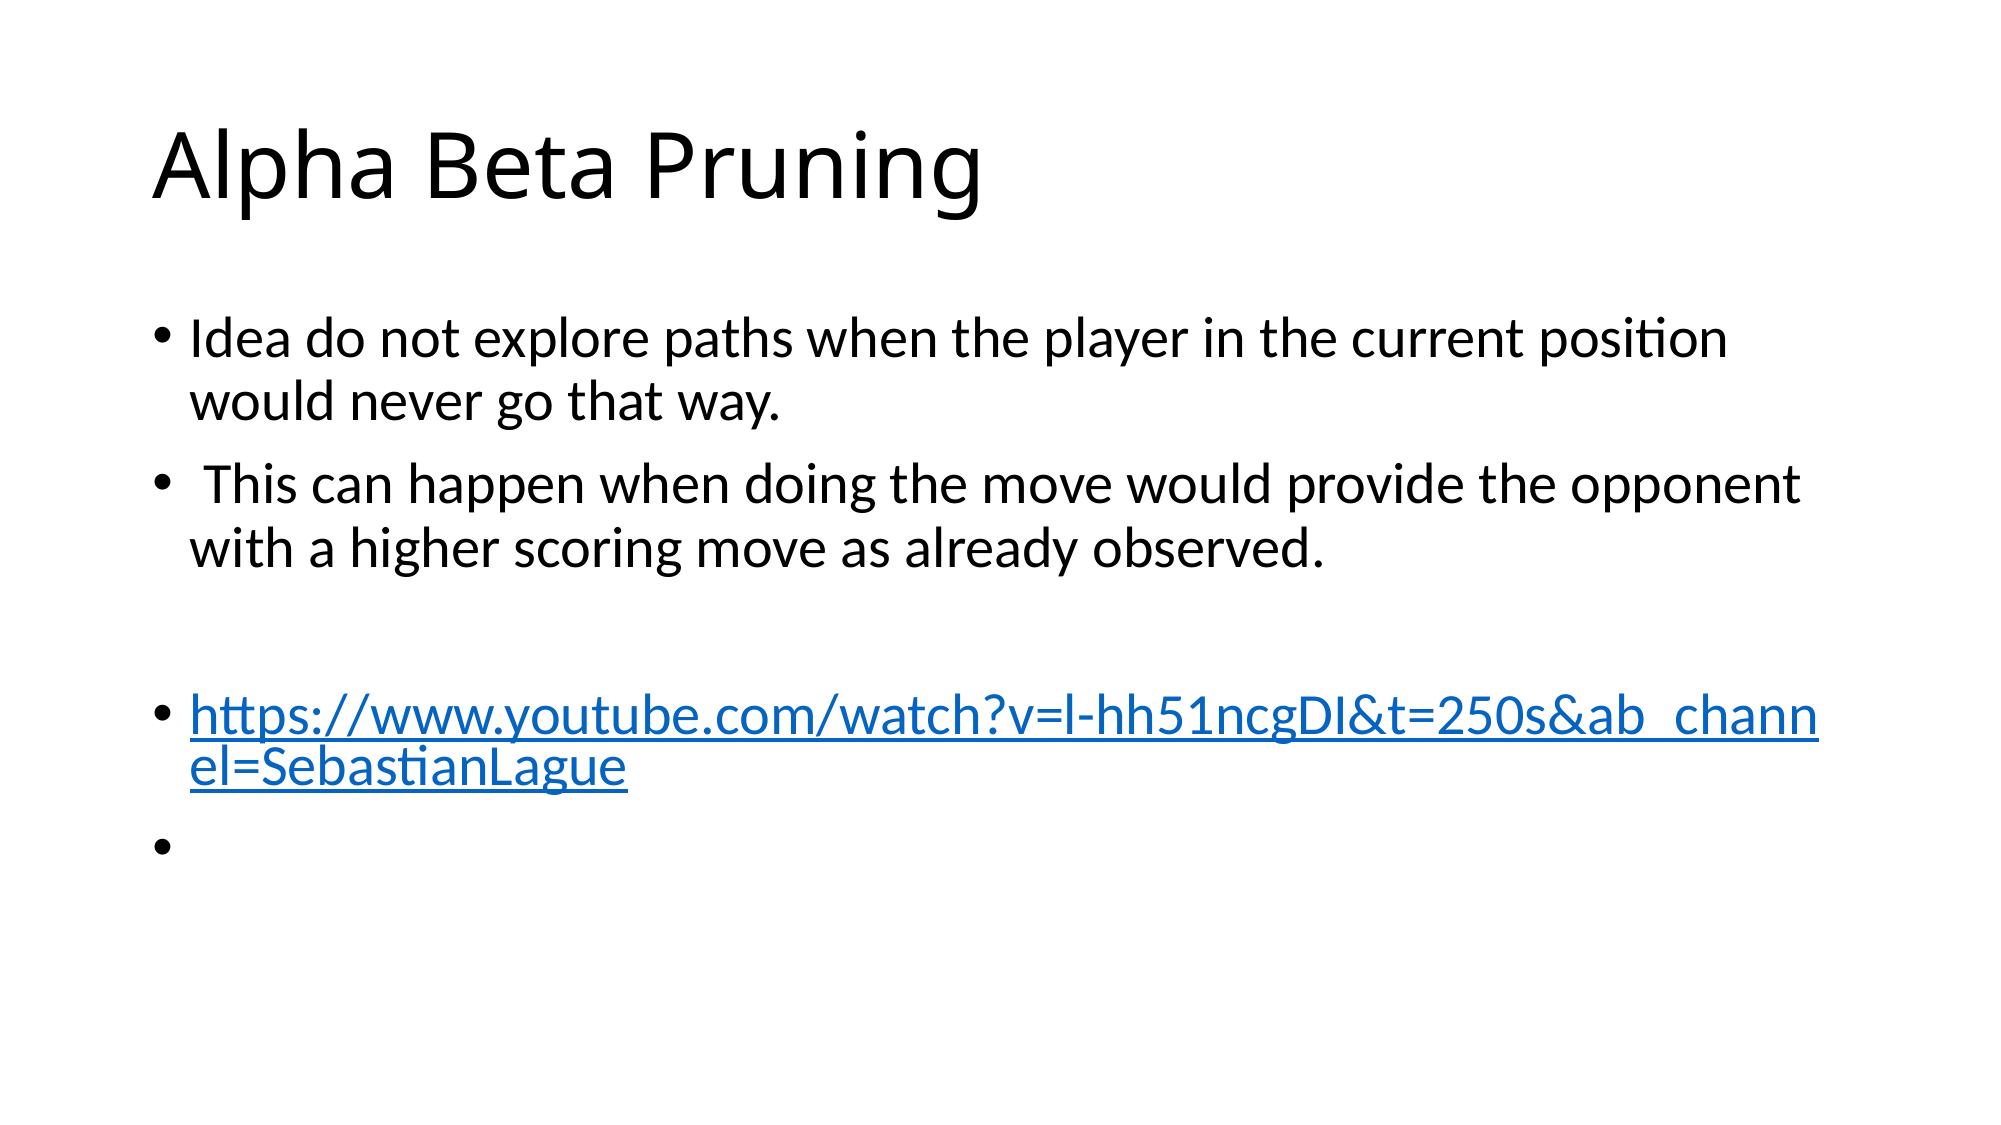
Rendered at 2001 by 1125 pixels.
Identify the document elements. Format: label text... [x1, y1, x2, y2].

title Alpha Beta Pruning [137, 59, 1863, 278]
list Idea do not explore paths when the player in the current position would never go that way. This can happen when doing the move would provide the opponent with a higher scoring move as already observed. https://www.youtube.com/watch?v=l-hh51ncgDI&t=250s&ab_channel=SebastianLague [137, 299, 1863, 1014]
